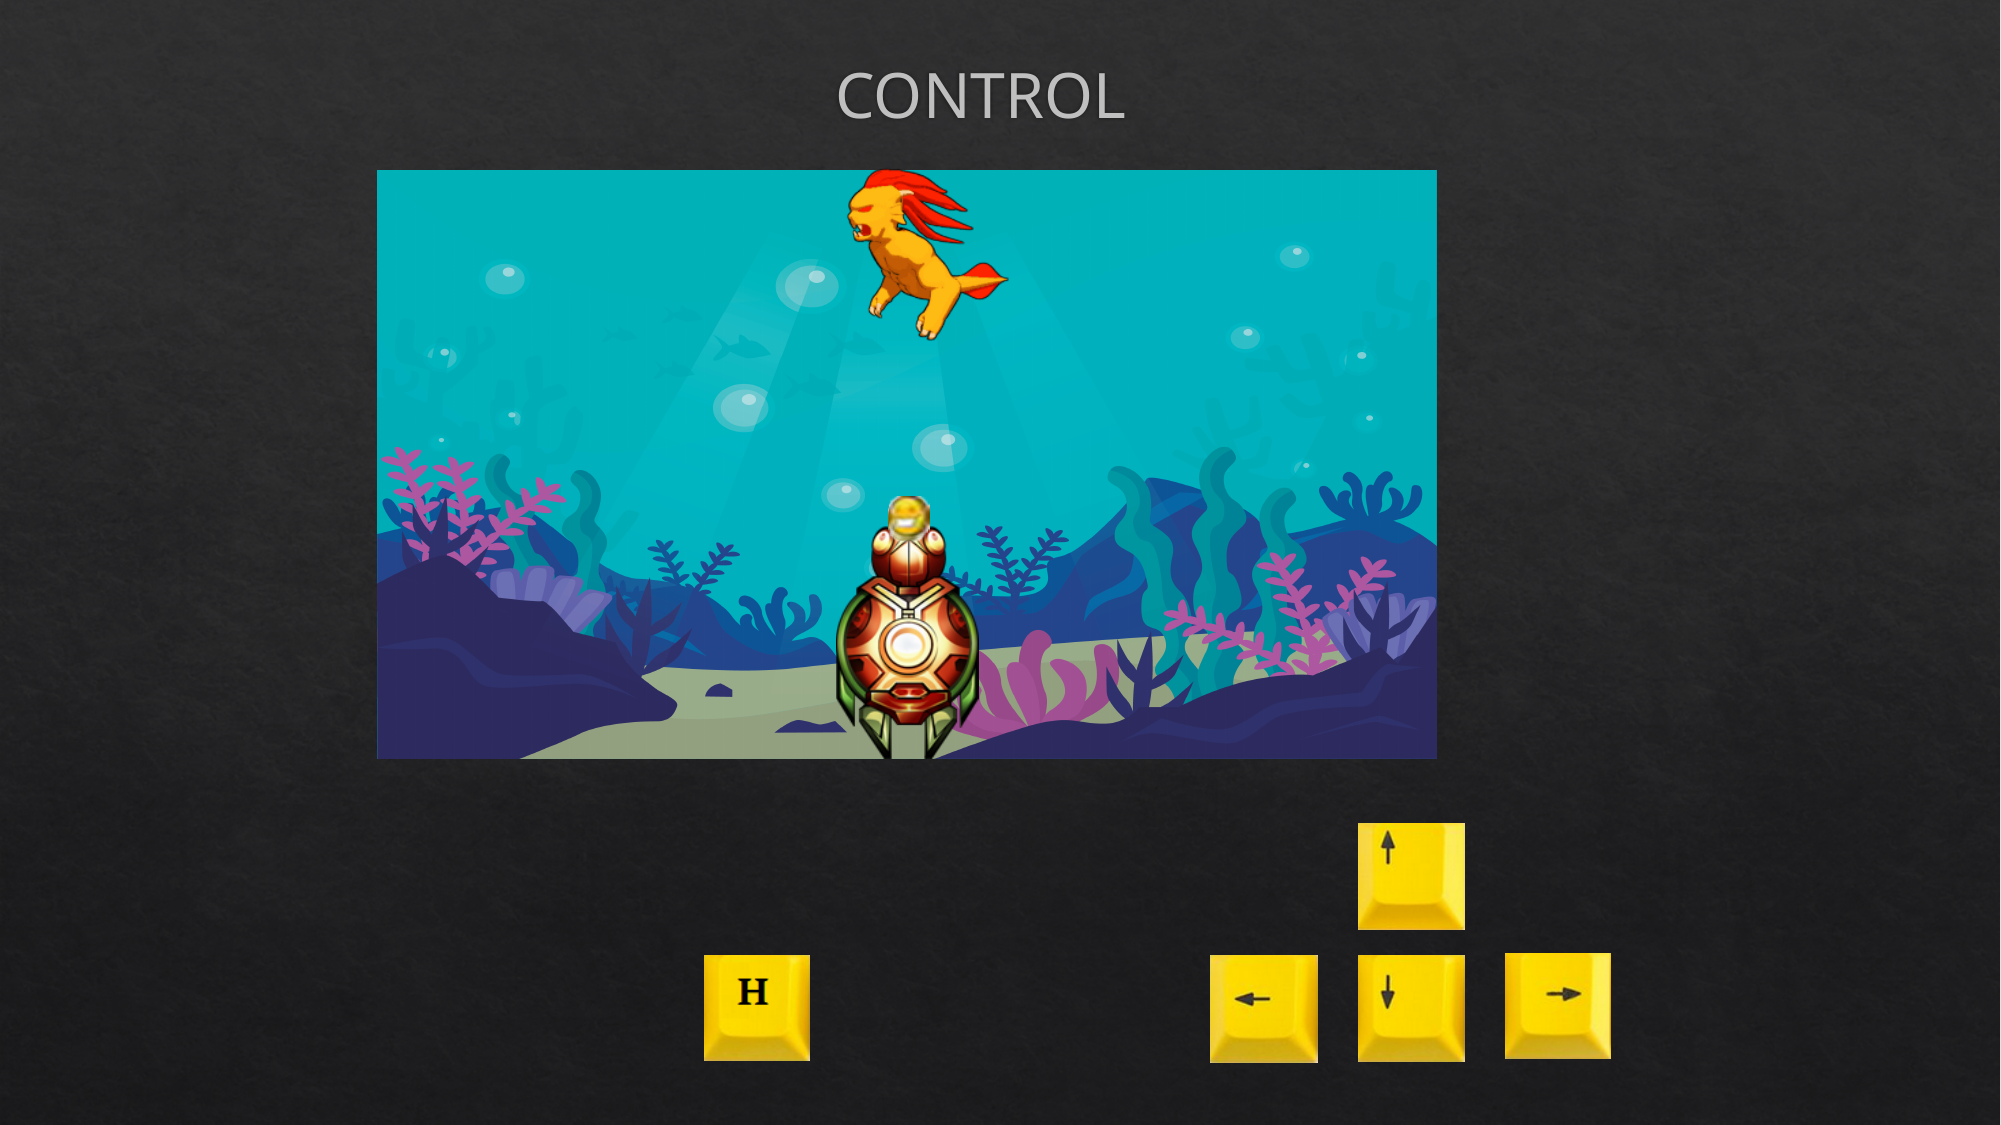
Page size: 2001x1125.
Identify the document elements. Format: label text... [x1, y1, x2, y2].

picture [704, 955, 810, 1062]
title CONTROL [438, 40, 1525, 147]
picture [1358, 955, 1465, 1062]
picture [1358, 822, 1465, 930]
picture [377, 163, 1438, 759]
picture [1504, 953, 1611, 1060]
picture [1210, 954, 1319, 1063]
